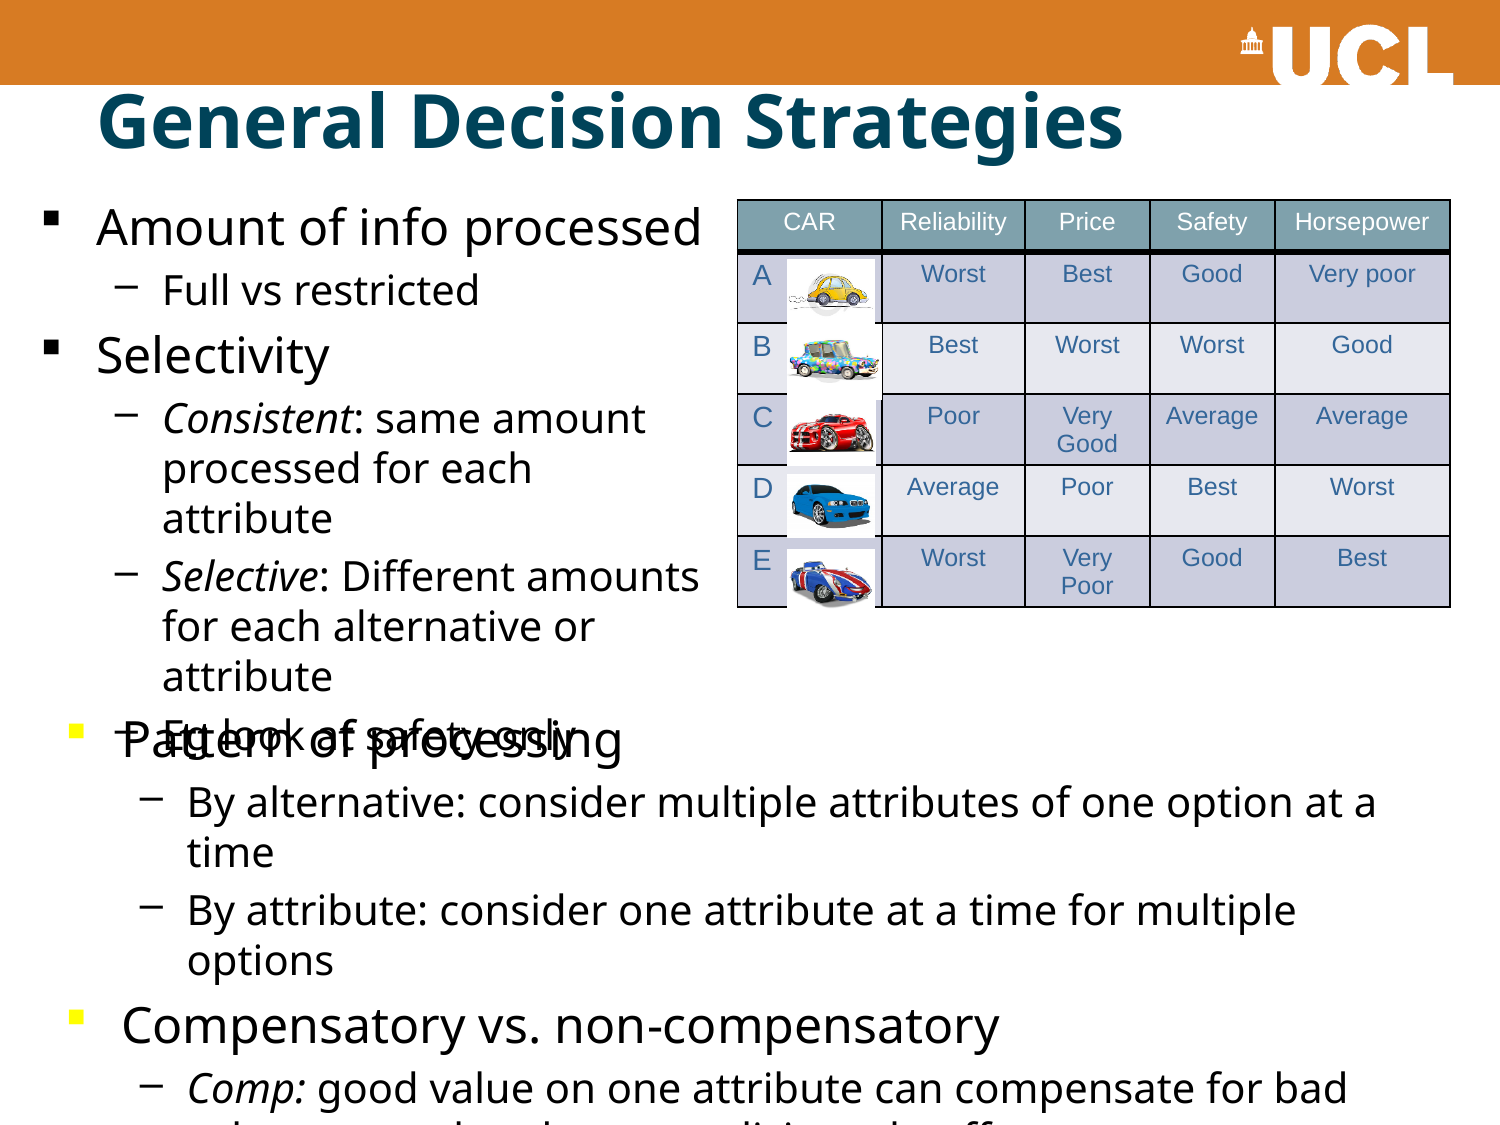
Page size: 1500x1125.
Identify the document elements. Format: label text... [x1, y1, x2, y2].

title General Decision Strategies [81, 66, 1432, 147]
table_header Price [1026, 201, 1149, 249]
table_header Reliability [883, 201, 1024, 249]
table_cell Average [1151, 395, 1274, 464]
table_header Safety [1151, 201, 1274, 249]
table_cell Very poor [1276, 255, 1449, 322]
table_cell Poor [883, 395, 1024, 464]
table_cell Good [1276, 324, 1449, 393]
table_cell Good [1151, 537, 1274, 606]
table_cell Worst [1276, 466, 1449, 535]
table_cell Best [1026, 255, 1149, 322]
table_cell E [738, 537, 787, 606]
table_cell C [738, 395, 787, 464]
table_cell Very Poor [1026, 537, 1149, 606]
table_cell D [738, 466, 787, 535]
picture [0, 0, 1500, 85]
table_header Horsepower [1276, 201, 1449, 249]
table_cell Poor [1026, 466, 1149, 535]
table_cell Good [1151, 255, 1274, 322]
table_cell Best [1276, 537, 1449, 606]
table_cell B [738, 324, 787, 393]
table_cell A [738, 255, 881, 322]
text_box Pattern of processing By alternative: consider multiple attributes of one option at a time By attribute: consider one attribute at a time for multiple options Compensatory vs. non-compensatory Comp: good value on one attribute can compensate for bad value on another; hence explicit trade-offs [49, 699, 1463, 1088]
table_cell Very Good [1026, 395, 1149, 464]
table_cell Best [883, 324, 1024, 393]
table_cell Average [883, 466, 1024, 535]
table_cell Worst [883, 537, 1024, 606]
table_cell Average [1276, 395, 1449, 464]
table_cell Worst [1026, 324, 1149, 393]
table_cell Worst [883, 255, 1024, 322]
table_header CAR [738, 201, 881, 249]
table_cell Worst [1151, 324, 1274, 393]
list Amount of info processed Full vs restricted Selectivity Consistent: same amount processed for each attribute Selective: Different amounts for each alternative or attribute Eg look at safety only [24, 187, 725, 675]
table_cell Best [1151, 466, 1274, 535]
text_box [787, 259, 882, 613]
